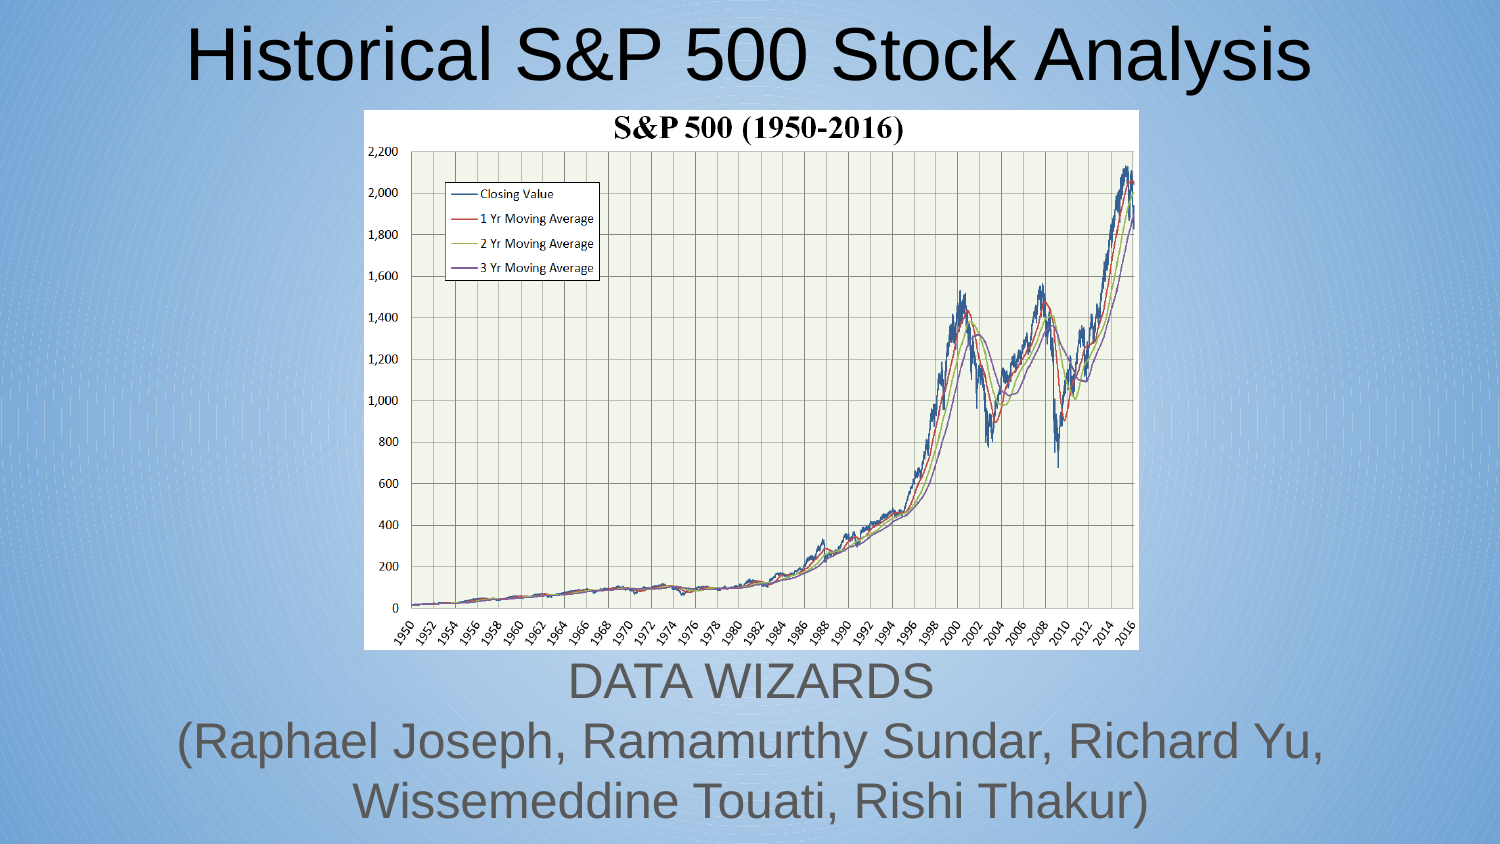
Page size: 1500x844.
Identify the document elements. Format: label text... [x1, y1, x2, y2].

subtitle DATA WIZARDS (Raphael Joseph, Ramamurthy Sundar, Richard Yu, Wissemeddine Touati, Rishi Thakur) [1, 633, 1500, 844]
picture [363, 110, 1139, 651]
title Historical S&P 500 Stock Analysis [0, 0, 1500, 111]
